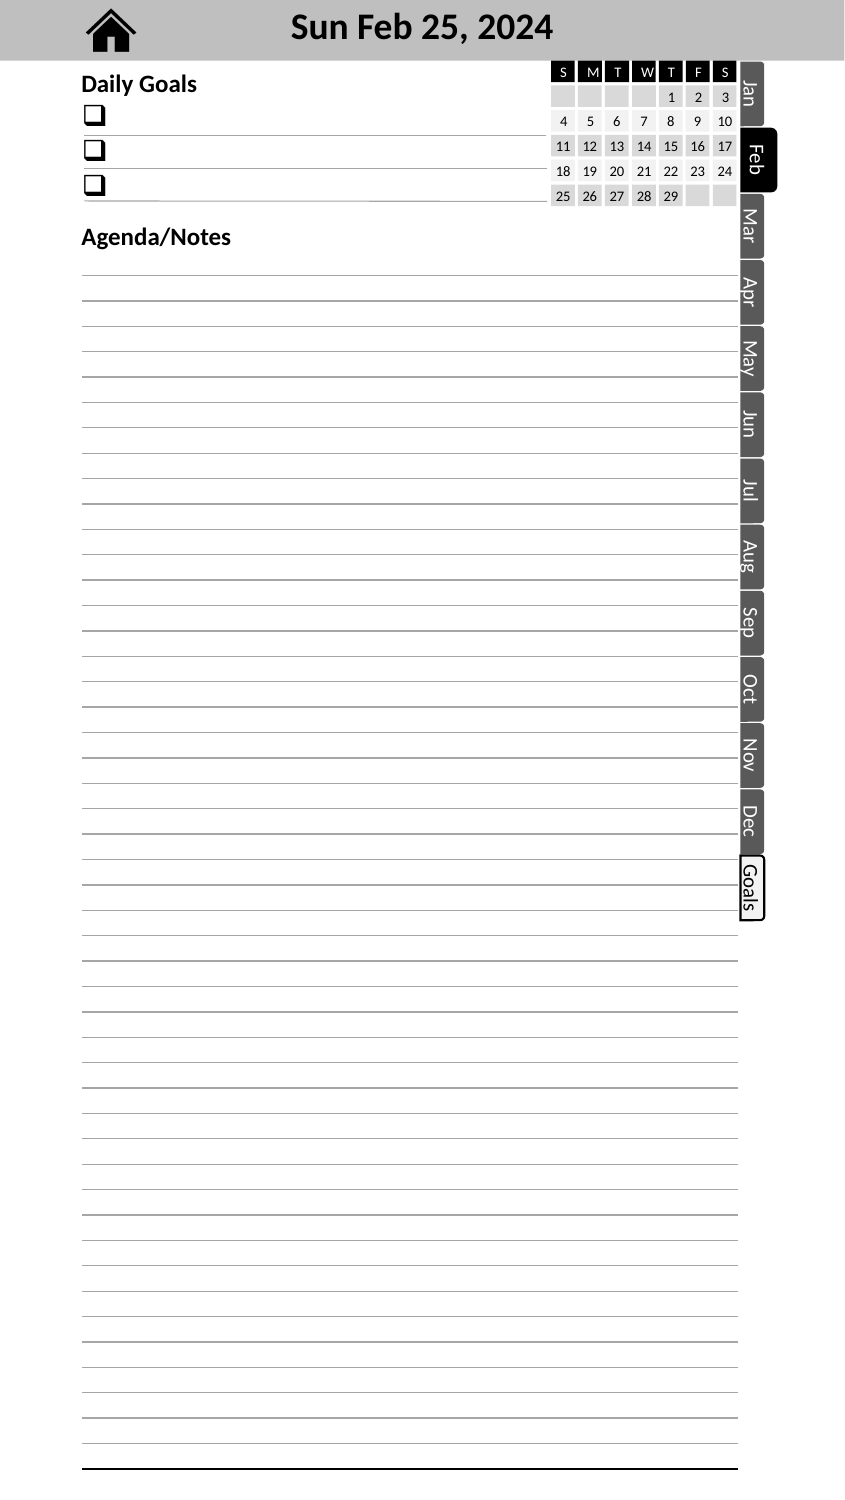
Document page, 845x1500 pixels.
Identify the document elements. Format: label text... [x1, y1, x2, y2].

picture [82, 1, 140, 59]
list Sun Feb 25, 2024 [190, 0, 655, 61]
